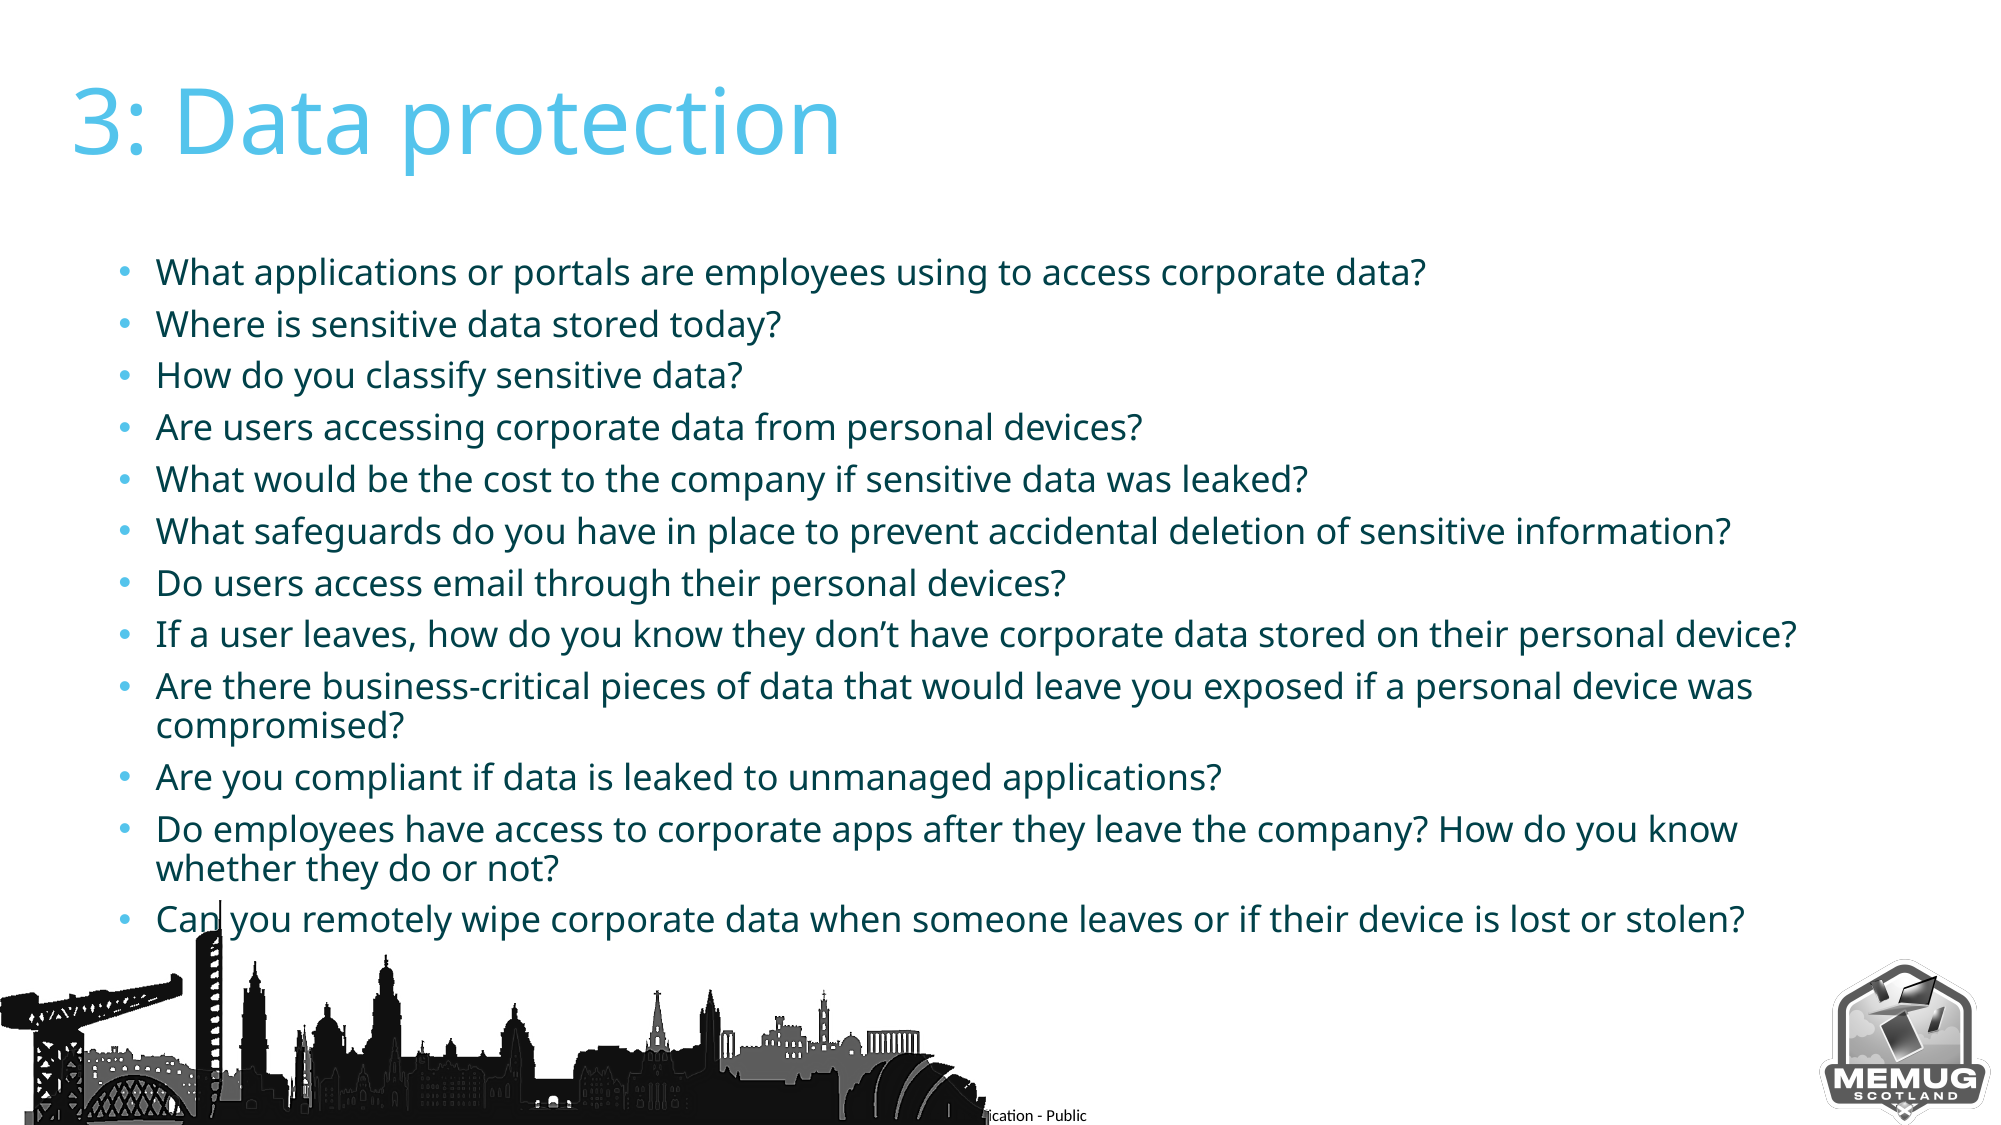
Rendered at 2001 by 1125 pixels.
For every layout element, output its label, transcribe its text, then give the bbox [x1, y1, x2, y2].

picture [1799, 937, 2000, 1125]
list What applications or portals are employees using to access corporate data? Where is sensitive data stored today? How do you classify sensitive data? Are users accessing corporate data from personal devices? What would be the cost to the company if sensitive data was leaked? What safeguards do you have in place to prevent accidental deletion of sensitive information? Do users access email through their personal devices? If a user leaves, how do you know they don’t have corporate data stored on their personal device? Are there business-critical pieces of data that would leave you exposed if a personal device was compromised? Are you compliant if data is leaked to unmanaged applications? Do employees have access to corporate apps after they leave the company? How do you know whether they do or not? Can you remotely wipe corporate data when someone leaves or if their device is lost or stolen? [103, 246, 1829, 961]
picture [0, 880, 1024, 1125]
text_box 3: Data protection [56, 16, 1782, 234]
